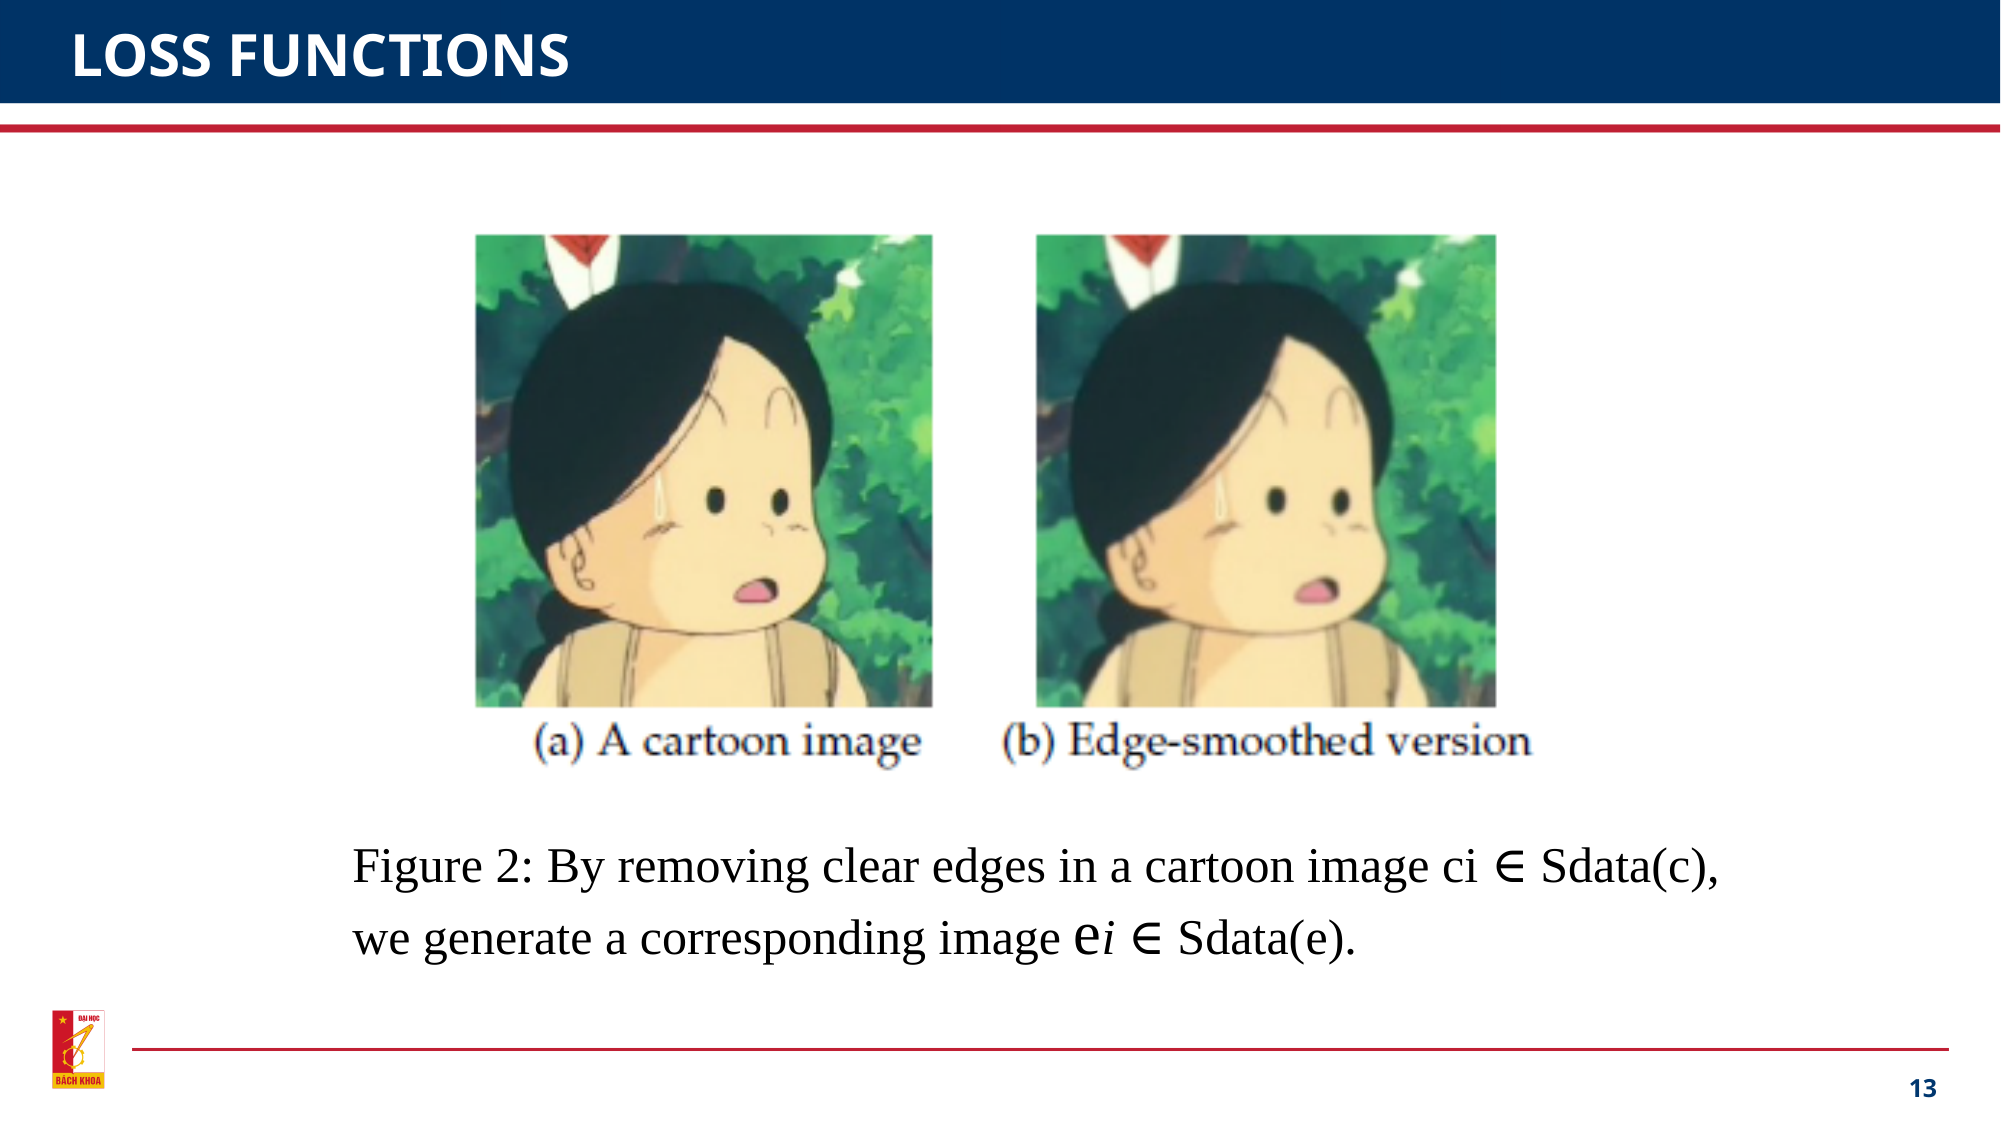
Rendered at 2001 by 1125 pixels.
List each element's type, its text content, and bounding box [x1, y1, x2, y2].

title LOSS FUNCTIONS [55, 18, 1945, 90]
picture [0, 0, 2001, 1125]
text_box Figure 2: By removing clear edges in a cartoon image ci ∈ Sdata(c), we generate a corresponding image ei ∈ Sdata(e). [337, 825, 1750, 975]
slide_number 13 [1502, 1065, 1953, 1125]
